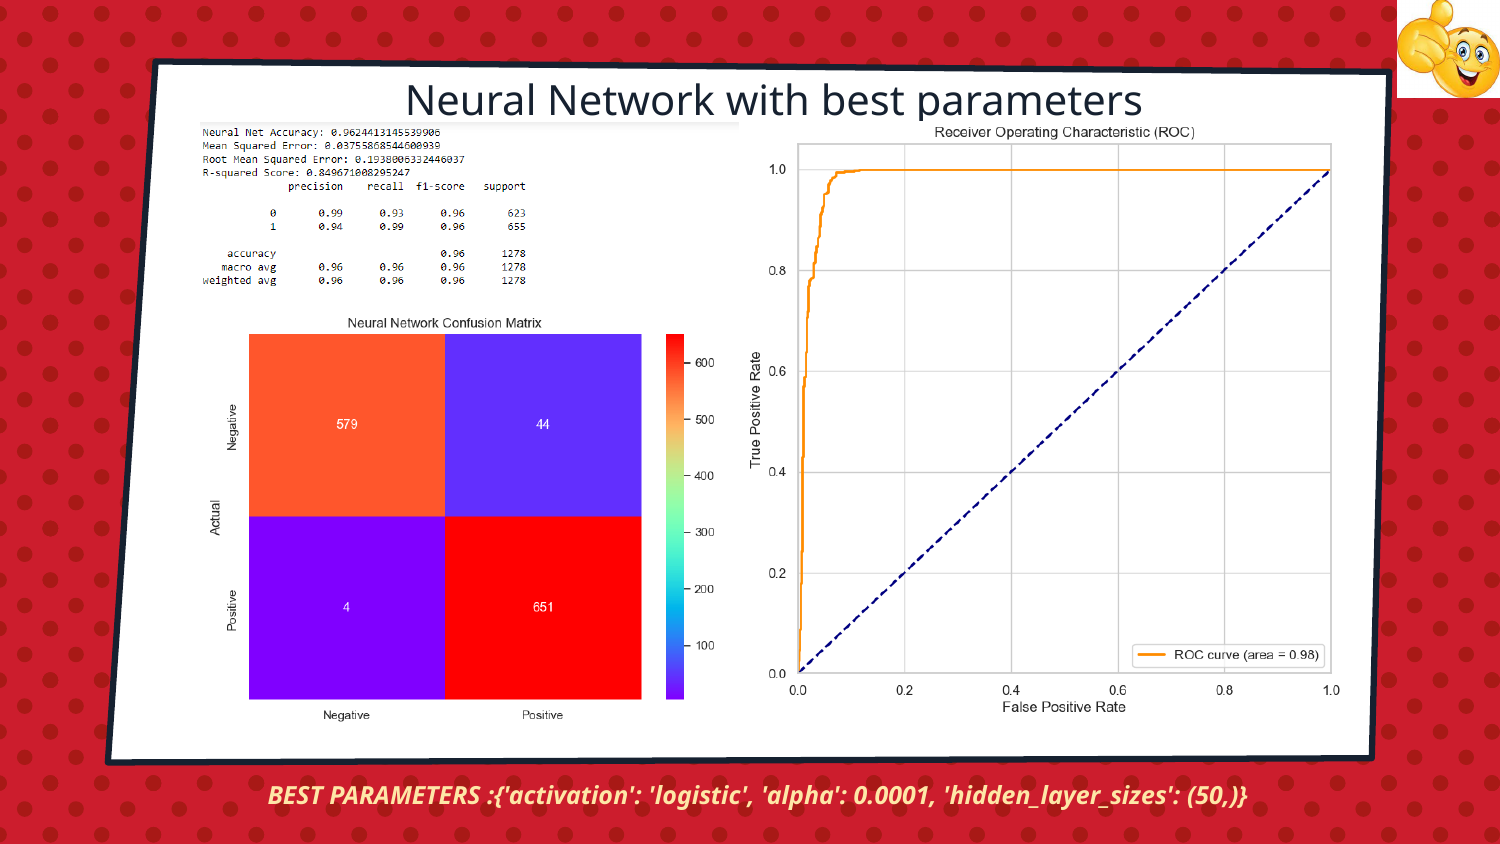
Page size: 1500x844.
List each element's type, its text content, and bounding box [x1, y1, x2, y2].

picture [1397, 0, 1500, 99]
text_box BEST PARAMETERS :{'activation': 'logistic', 'alpha': 0.0001, 'hidden_layer_sizes': (50,)} [63, 772, 1453, 818]
title Neural Network with best parameters [26, 59, 1500, 148]
picture [200, 121, 1366, 722]
